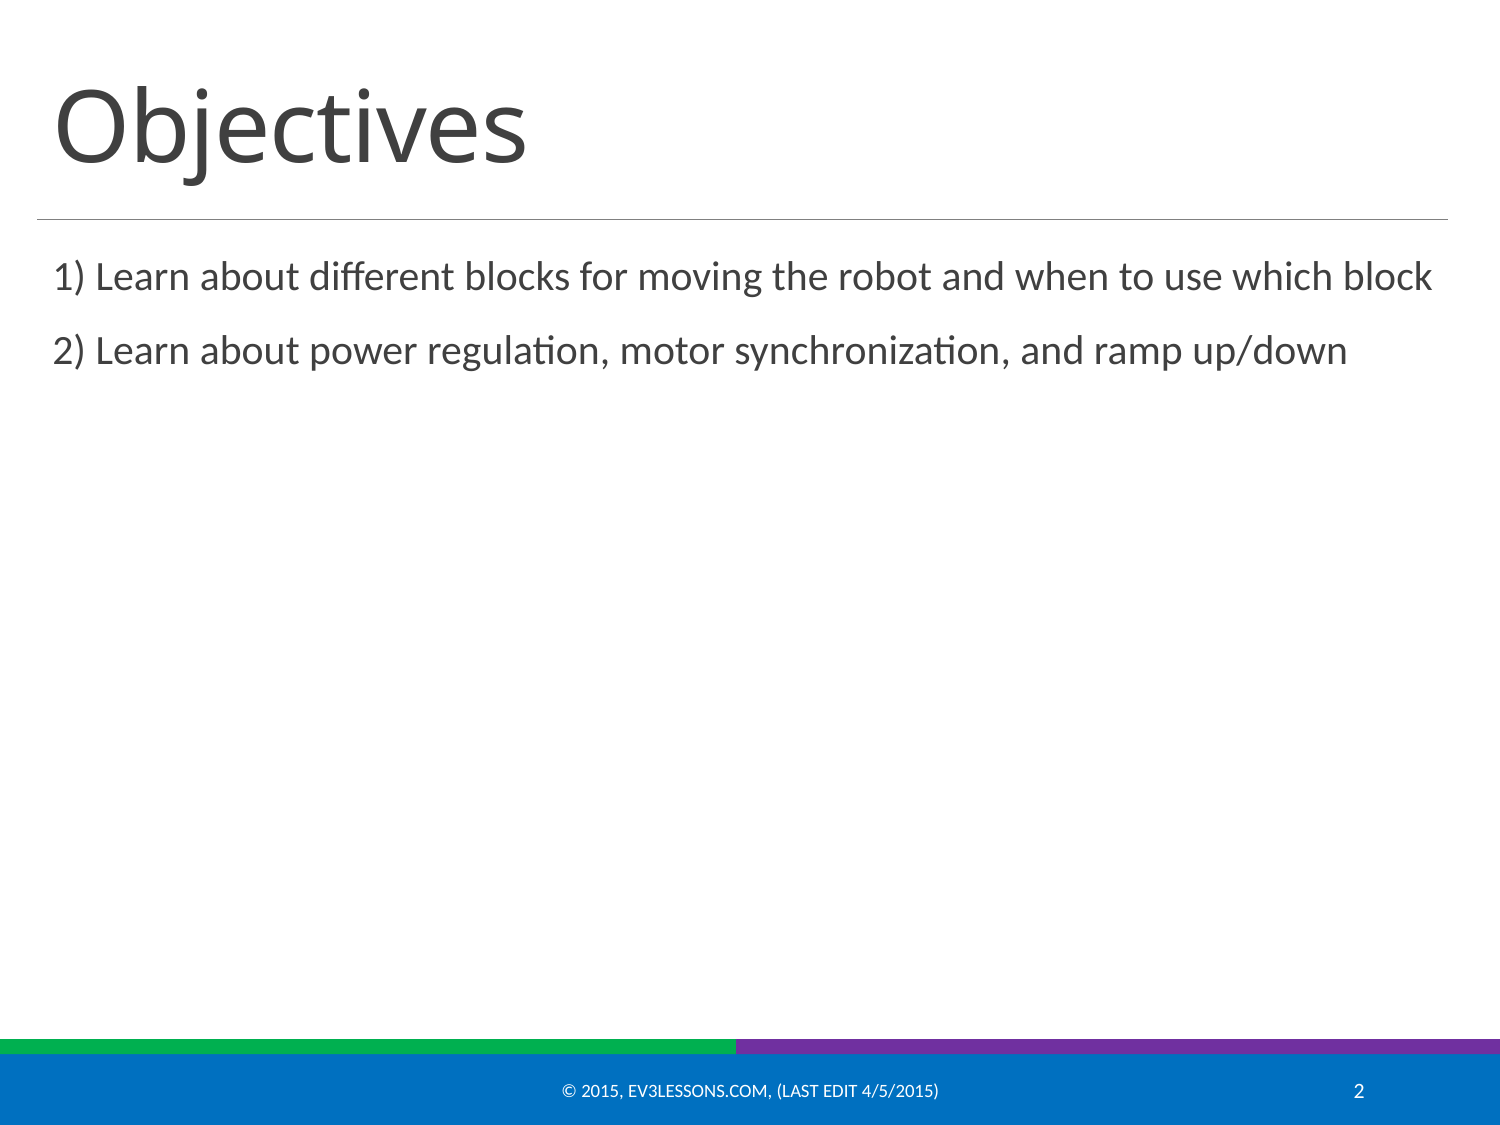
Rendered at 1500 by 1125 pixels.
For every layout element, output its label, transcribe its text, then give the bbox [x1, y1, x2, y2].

list 1) Learn about different blocks for moving the robot and when to use which block 2) Learn about power regulation, motor synchronization, and ramp up/down [37, 246, 1448, 1011]
title Objectives [37, 47, 1448, 191]
footer © 2015, EV3Lessons.com, (last edit 4/5/2015) [453, 1059, 1047, 1120]
slide_number 2 [1218, 1059, 1380, 1120]
